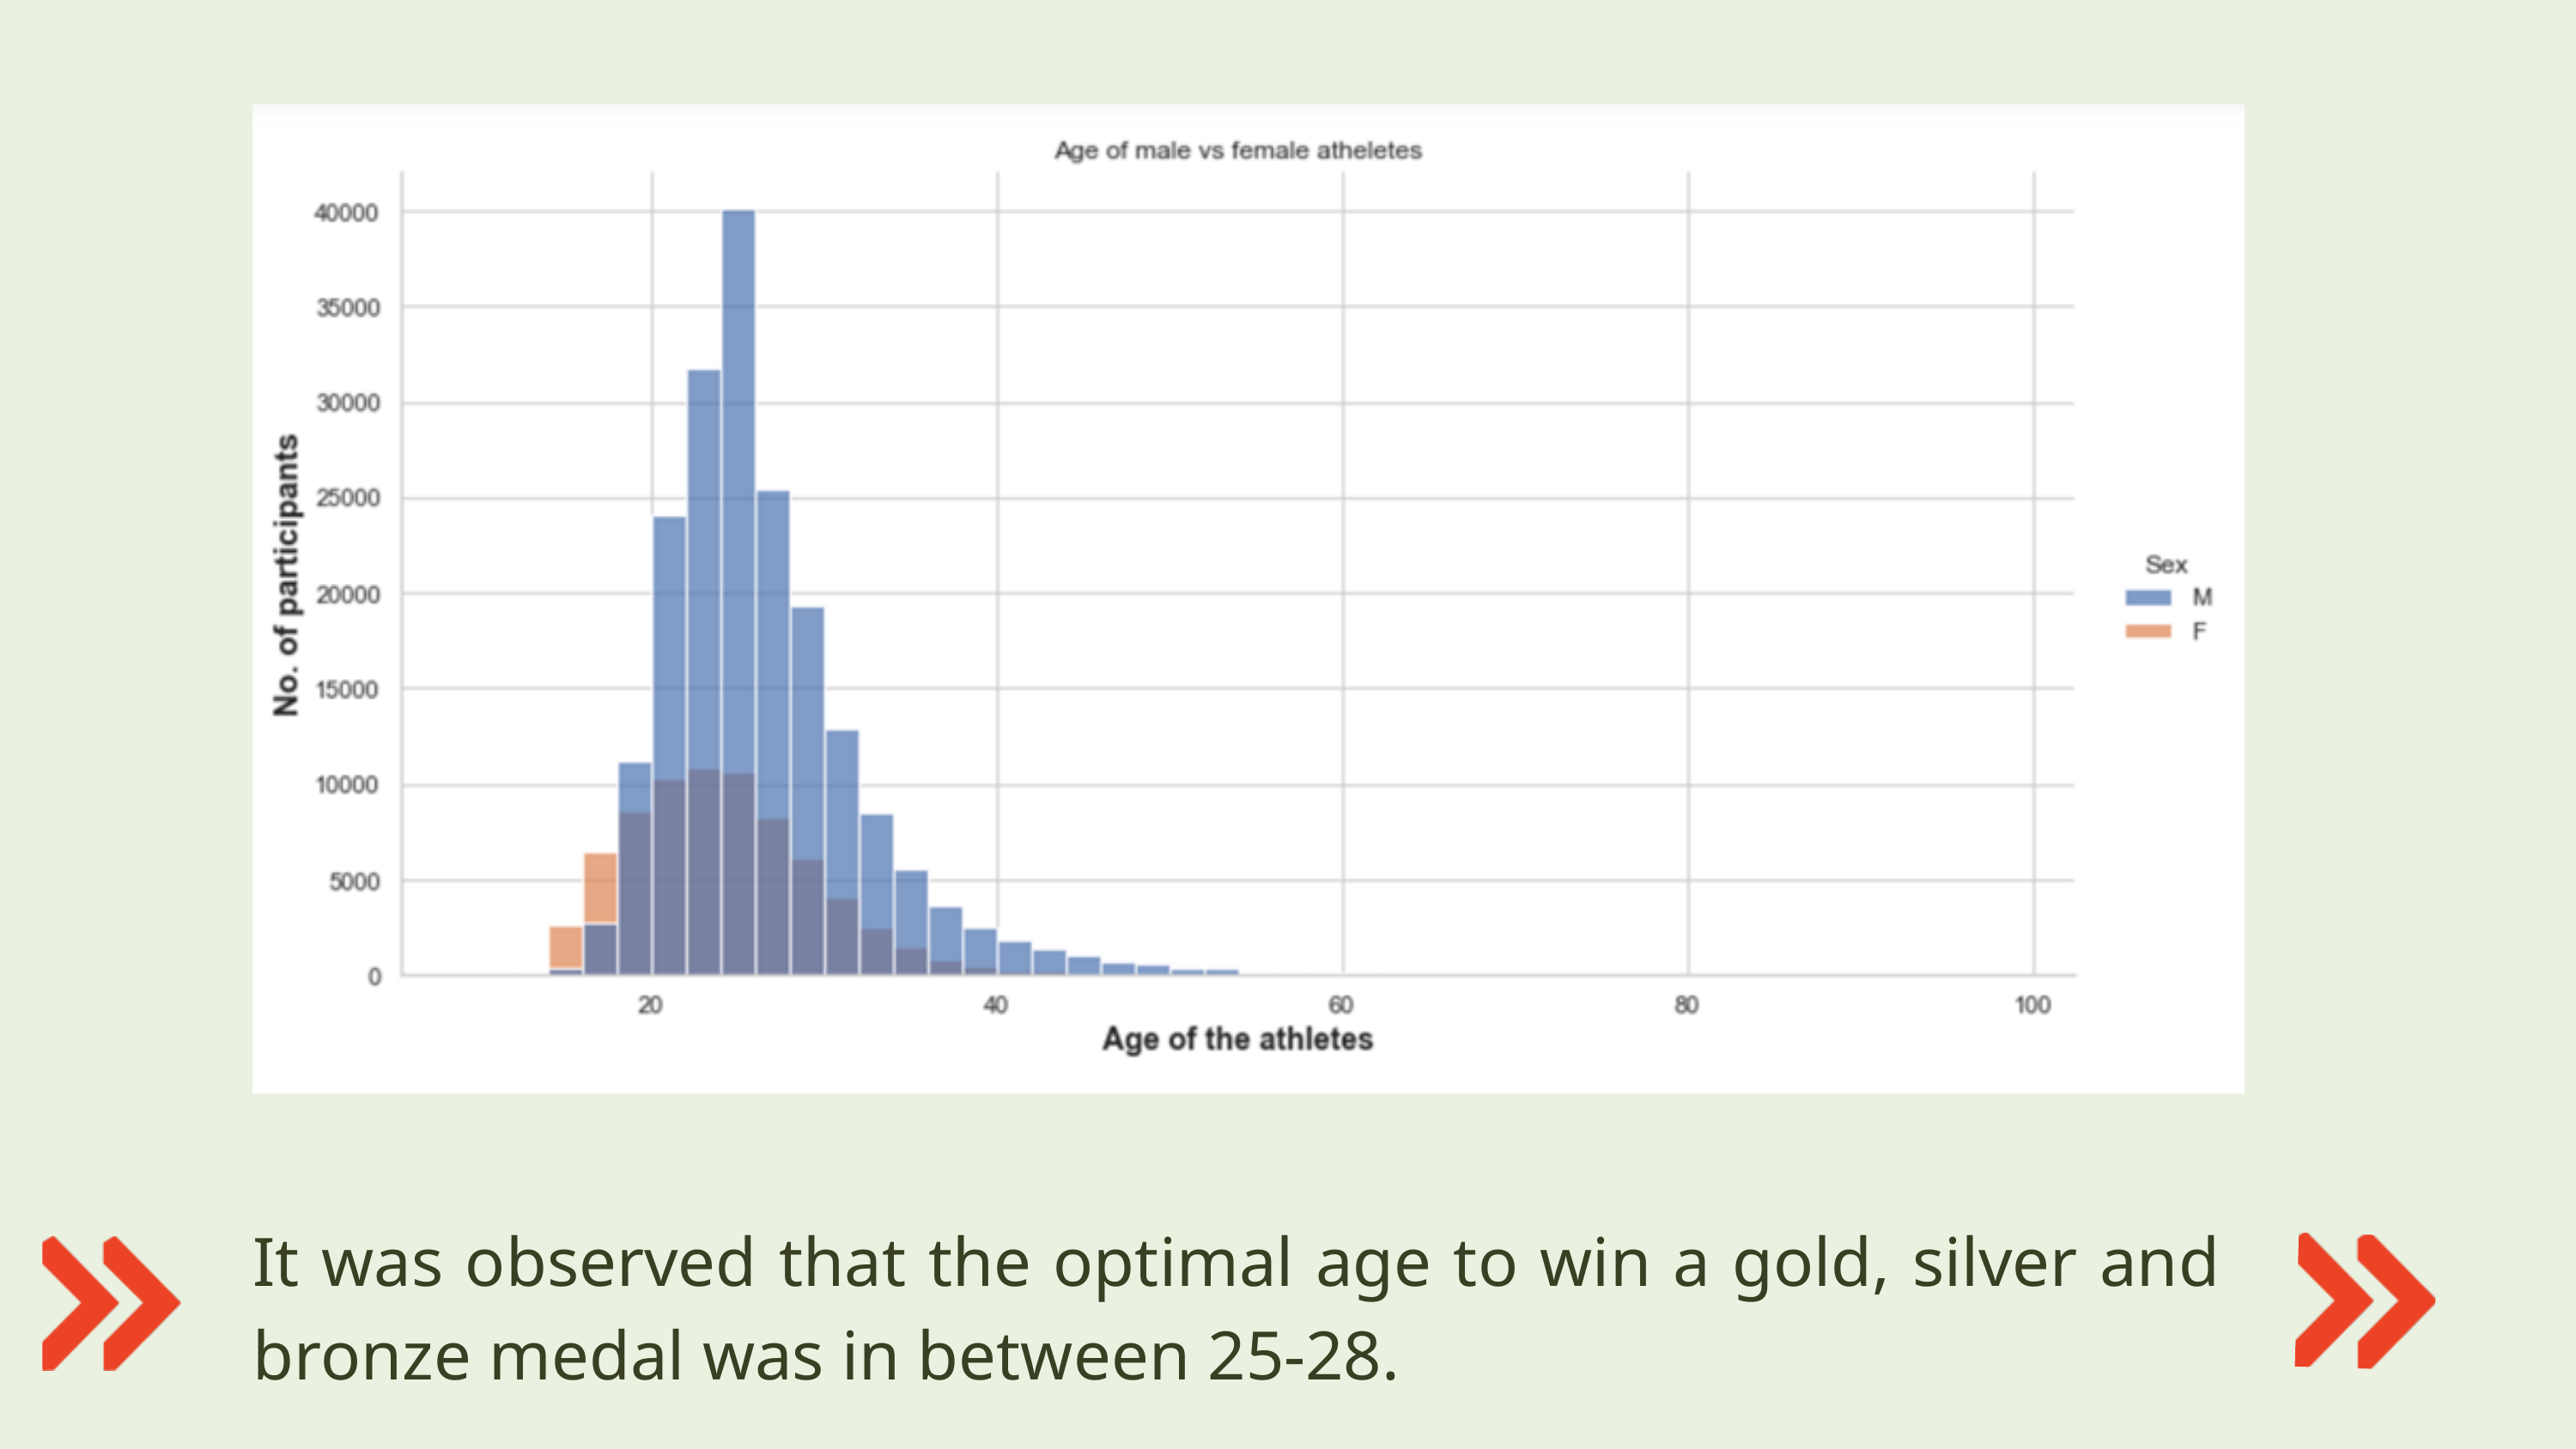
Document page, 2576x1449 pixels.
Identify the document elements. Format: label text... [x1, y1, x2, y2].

text_box [2294, 1232, 2438, 1371]
text_box It was observed that the optimal age to win a gold, silver and bronze medal was in between 25-28. [252, 1205, 2223, 1449]
text_box [42, 1236, 181, 1371]
text_box [252, 104, 2245, 1094]
